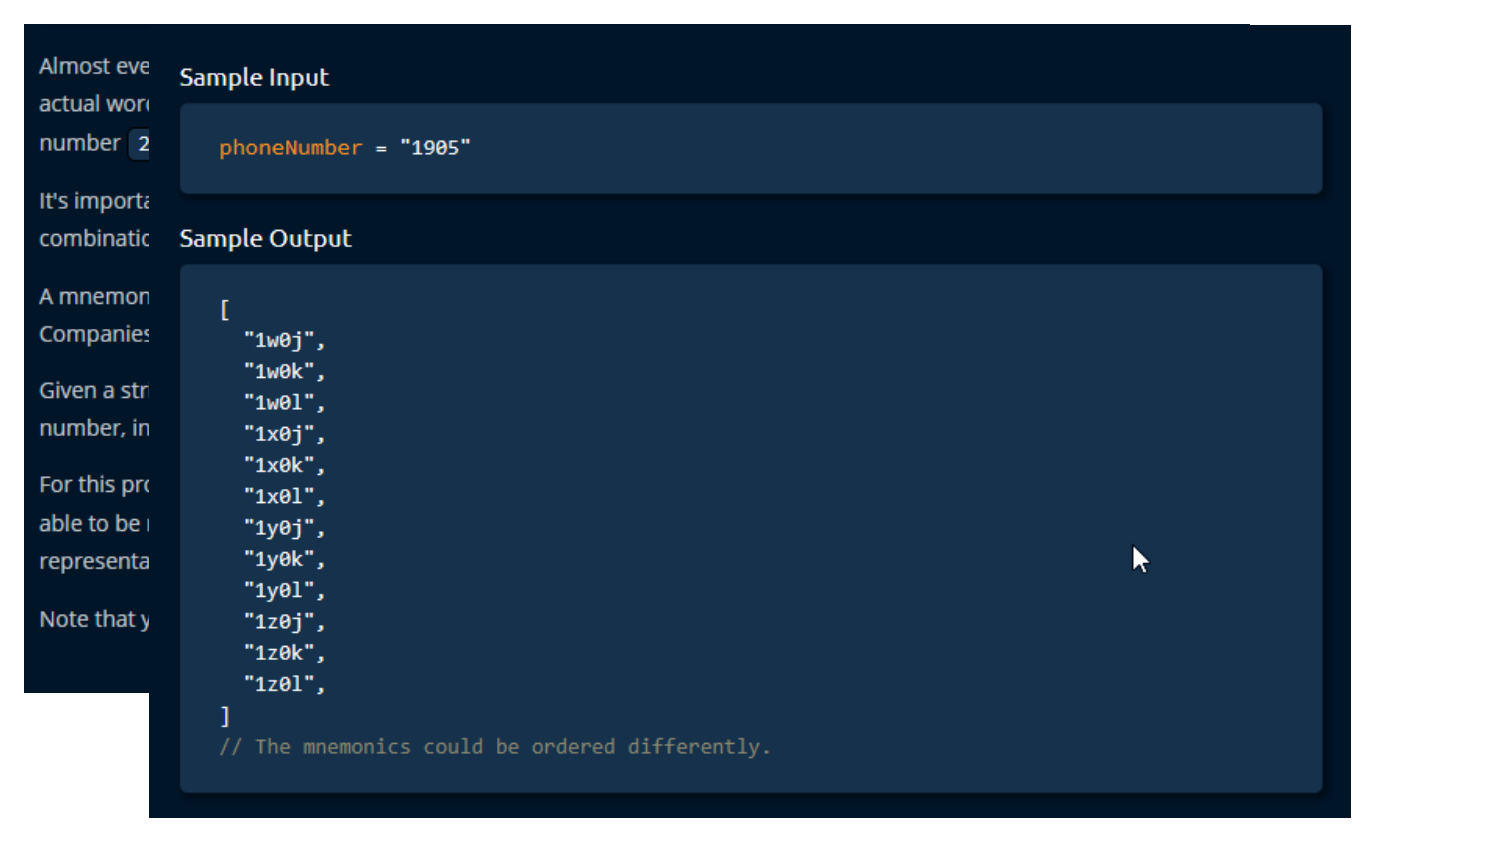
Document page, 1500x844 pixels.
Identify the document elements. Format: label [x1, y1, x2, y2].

picture [24, 24, 1351, 819]
